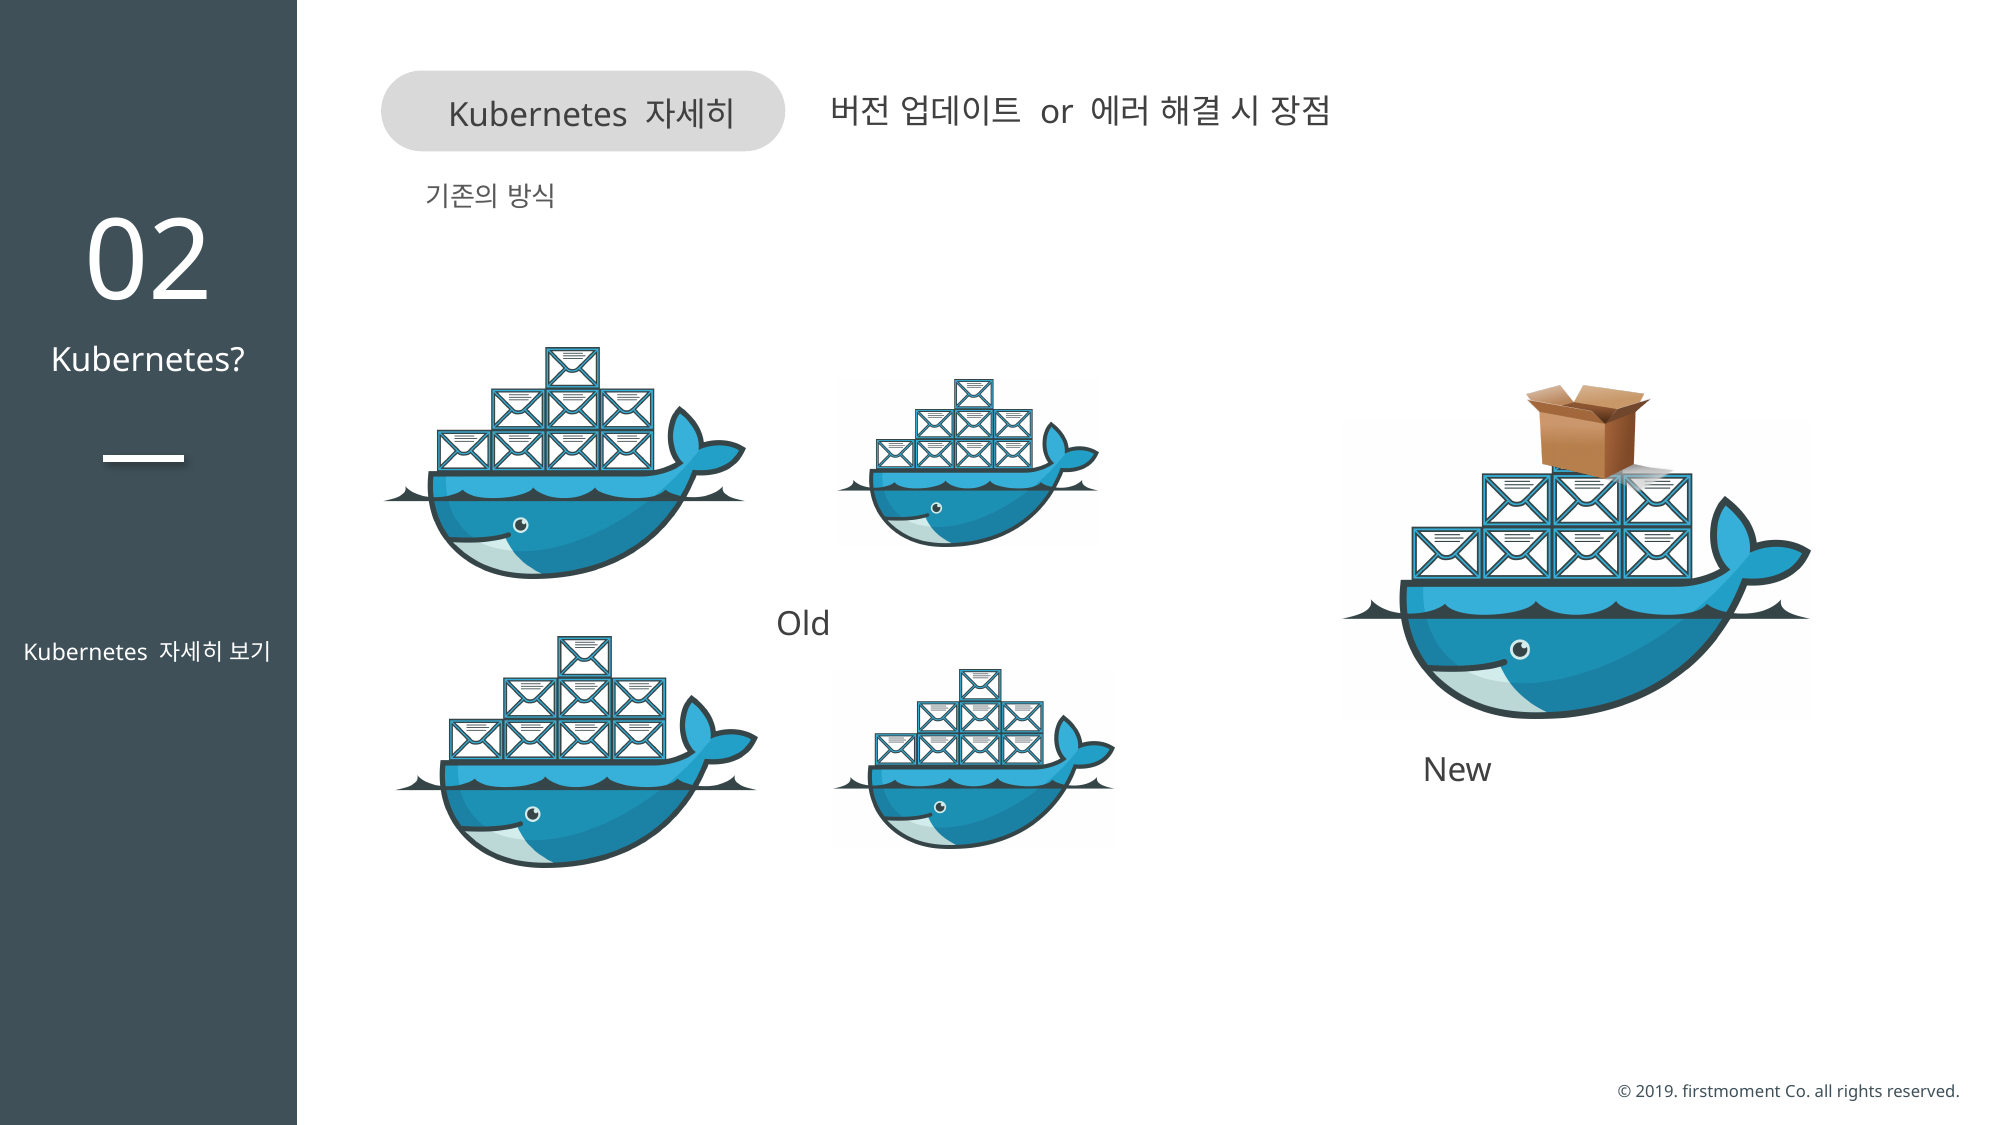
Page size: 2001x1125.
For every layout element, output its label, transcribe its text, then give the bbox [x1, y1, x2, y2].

picture [837, 379, 1099, 547]
picture [383, 347, 746, 579]
picture [1341, 385, 1811, 719]
text_box © 2019. firstmoment Co. all rights reserved. [1602, 1073, 1975, 1109]
text_box 기존의 방식 [410, 172, 572, 252]
picture [833, 669, 1115, 849]
text_box [380, 69, 787, 153]
text_box Kubernetes 자세히 [433, 85, 752, 141]
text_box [7, 629, 288, 728]
text_box Old [761, 594, 864, 650]
text_box 버전 업데이트 or 에러 해결 시 장점 [800, 83, 1356, 138]
picture [395, 636, 758, 868]
text_box [0, 0, 298, 1125]
text_box New [1407, 740, 1525, 795]
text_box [39, 179, 257, 459]
